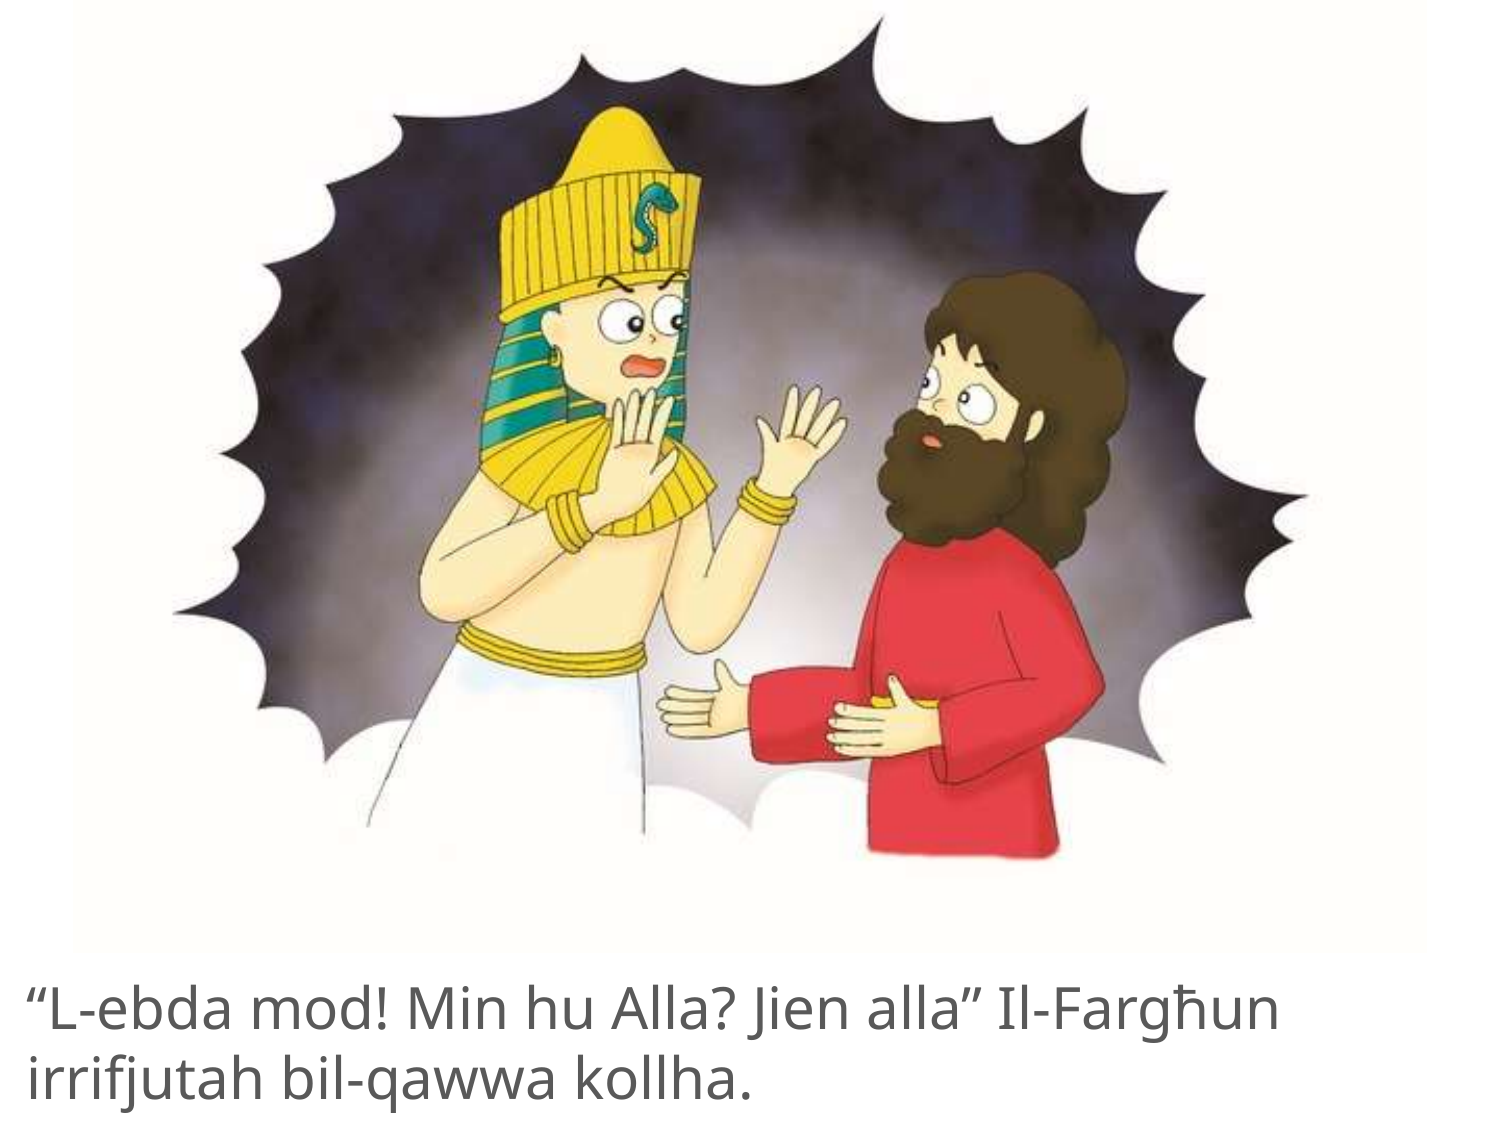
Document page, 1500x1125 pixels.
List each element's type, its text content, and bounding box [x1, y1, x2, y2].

text_box “L-ebda mod! Min hu Alla? Jien alla” Il-Fargħun irrifjutah bil-qawwa kollha. [11, 964, 1483, 1119]
picture [72, 0, 1427, 953]
